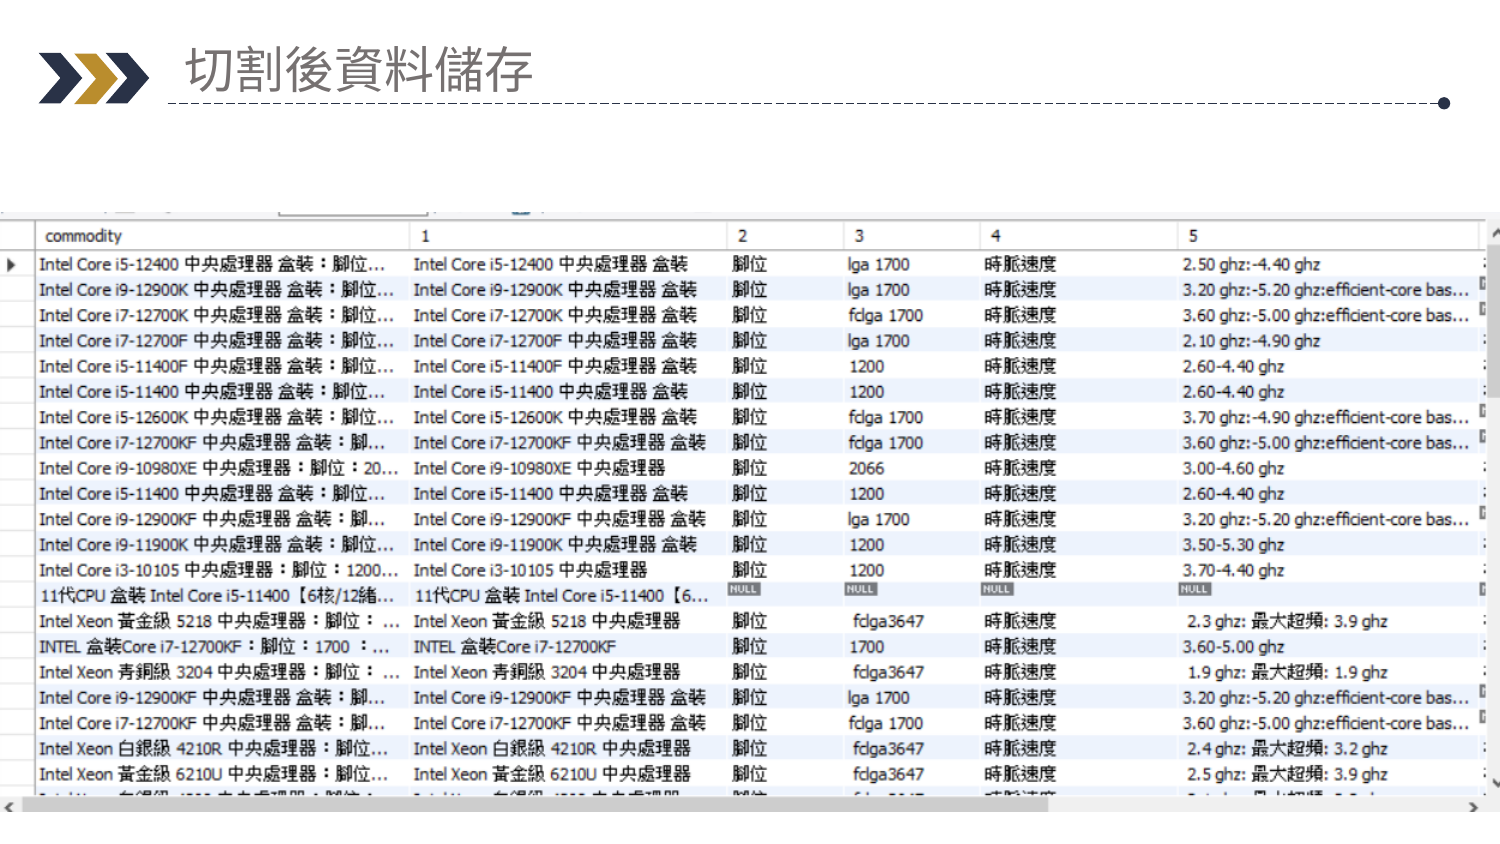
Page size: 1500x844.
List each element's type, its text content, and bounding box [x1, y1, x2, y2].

picture [0, 212, 1500, 812]
text_box [71, 52, 120, 106]
text_box [103, 51, 151, 105]
text_box 切割後資料儲存 [169, 31, 550, 103]
text_box [36, 51, 84, 105]
